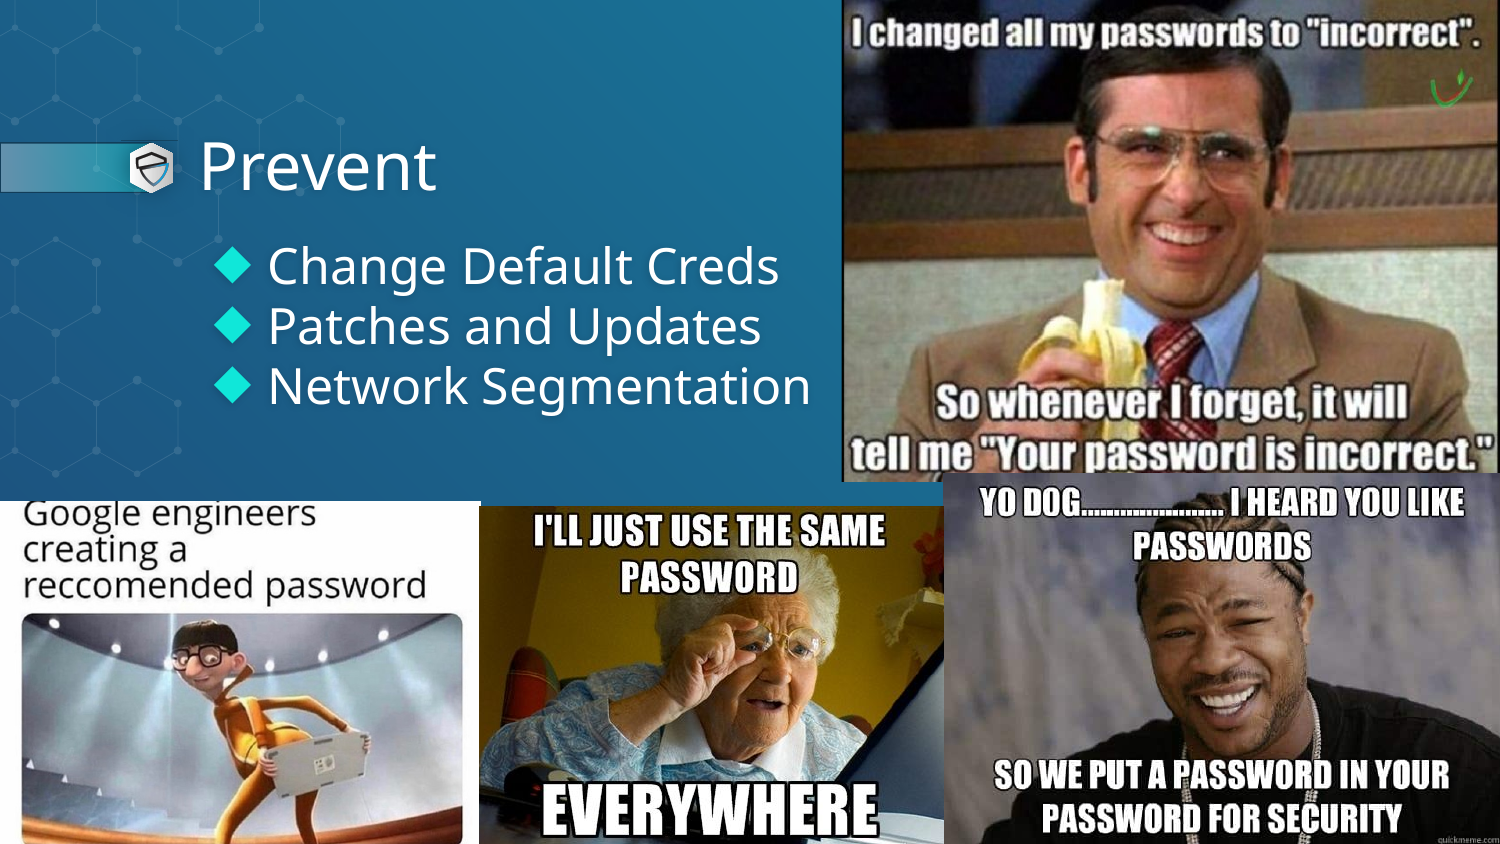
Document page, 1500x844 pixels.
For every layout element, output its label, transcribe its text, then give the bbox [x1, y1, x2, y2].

title Prevent [198, 140, 836, 198]
picture [121, 140, 178, 198]
list Change Default Creds Patches and Updates Network Segmentation [192, 234, 937, 504]
picture [0, 0, 1500, 844]
